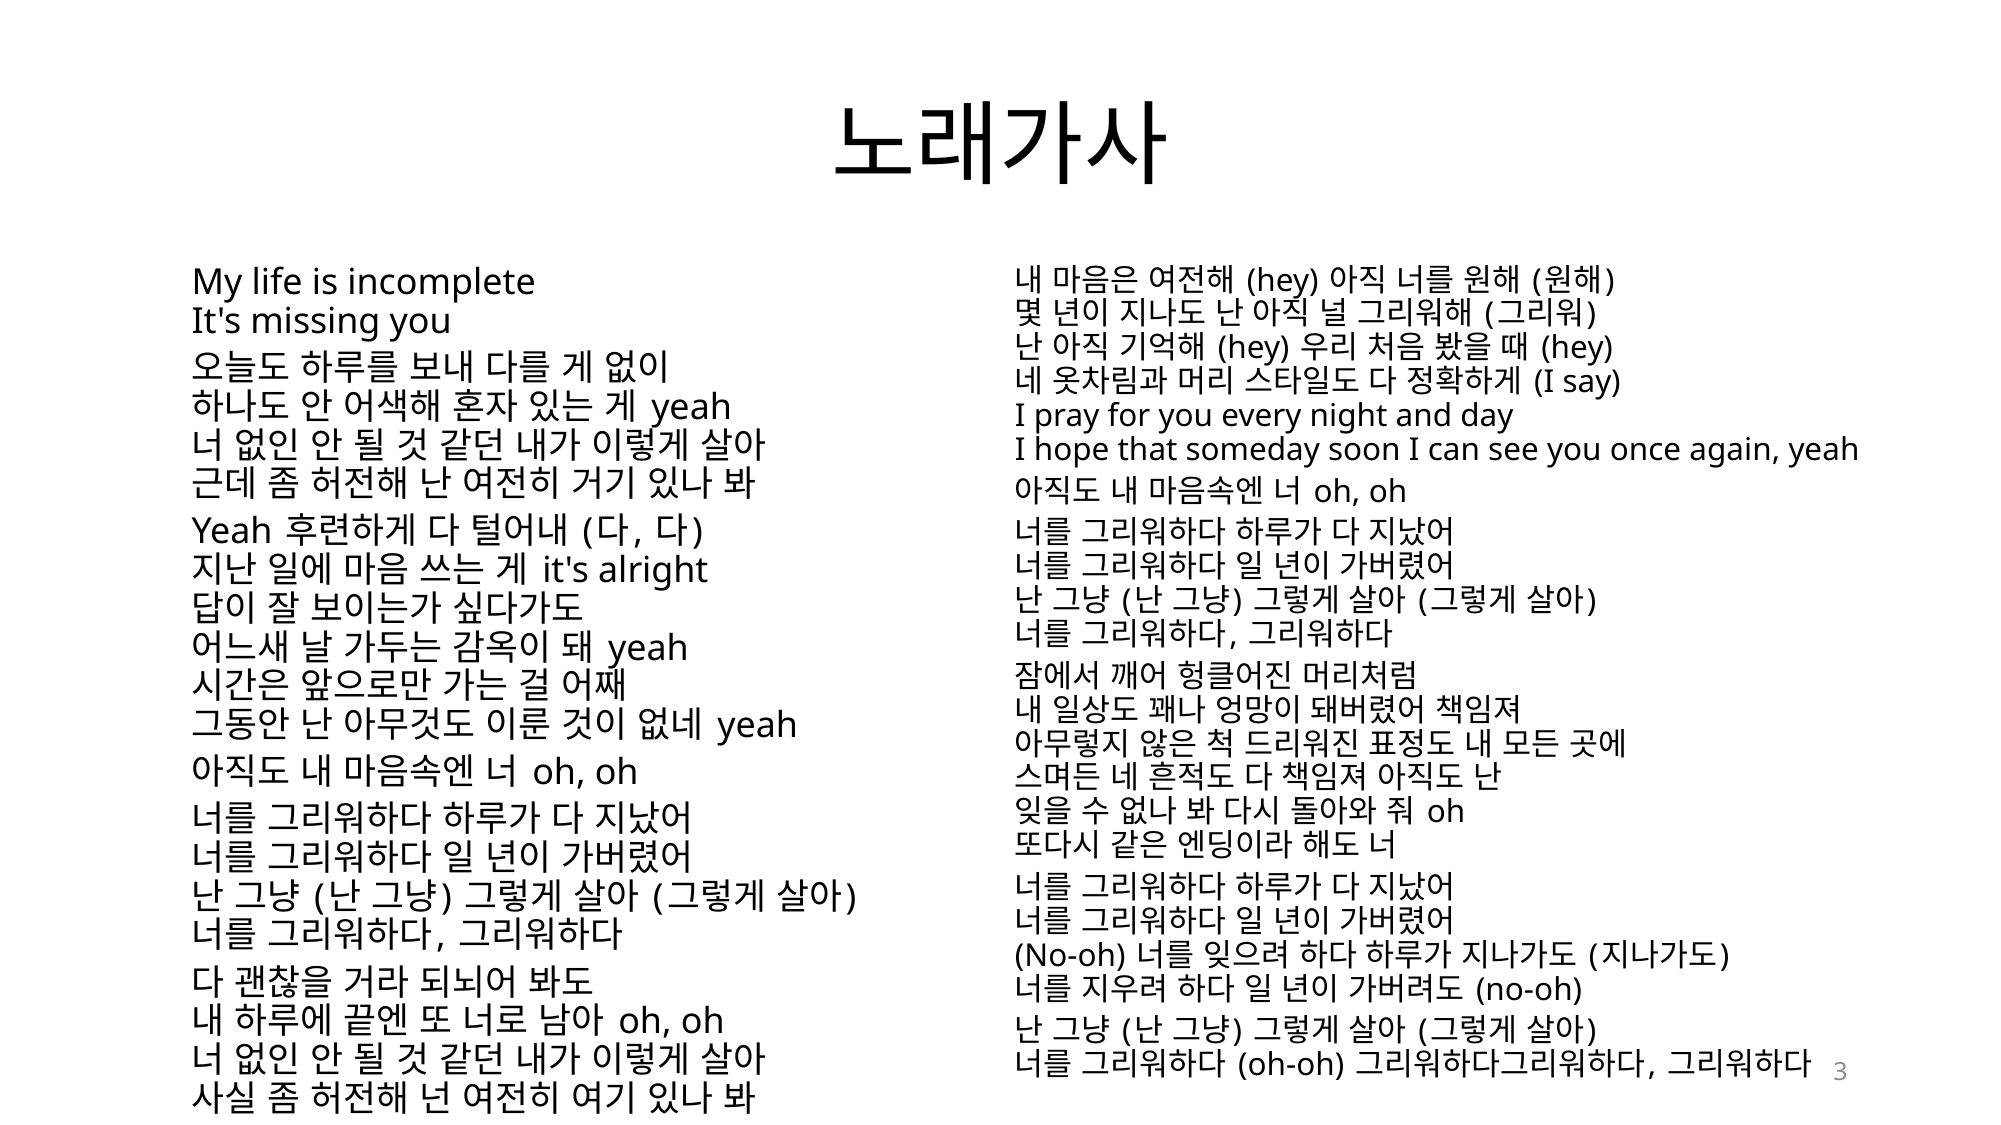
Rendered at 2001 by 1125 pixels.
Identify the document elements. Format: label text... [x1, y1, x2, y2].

title 노래가사 [137, 38, 1863, 257]
list 내 마음은 여전해 (hey) 아직 너를 원해 (원해) 몇 년이 지나도 난 아직 널 그리워해 (그리워) 난 아직 기억해 (hey) 우리 처음 봤을 때 (hey) 네 옷차림과 머리 스타일도 다 정확하게 (I say) I pray for you every night and day I hope that someday soon I can see you once again, yeah 아직도 내 마음속엔 너 oh, oh 너를 그리워하다 하루가 다 지났어 너를 그리워하다 일 년이 가버렸어 난 그냥 (난 그냥) 그렇게 살아 (그렇게 살아) 너를 그리워하다, 그리워하다 잠에서 깨어 헝클어진 머리처럼 내 일상도 꽤나 엉망이 돼버렸어 책임져 아무렇지 않은 척 드리워진 표정도 내 모든 곳에 스며든 네 흔적도 다 책임져 아직도 난 잊을 수 없나 봐 다시 돌아와 줘 oh 또다시 같은 엔딩이라 해도 너 너를 그리워하다 하루가 다 지났어 너를 그리워하다 일 년이 가버렸어 (No-oh) 너를 잊으려 하다 하루가 지나가도 (지나가도) 너를 지우려 하다 일 년이 가버려도 (no-oh) 난 그냥 (난 그냥) 그렇게 살아 (그렇게 살아) 너를 그리워하다 (oh-oh) 그리워하다그리워하다, 그리워하다 [999, 256, 2000, 1105]
list My life is incomplete It's missing you 오늘도 하루를 보내 다를 게 없이 하나도 안 어색해 혼자 있는 게 yeah 너 없인 안 될 것 같던 내가 이렇게 살아 근데 좀 허전해 난 여전히 거기 있나 봐 Yeah 후련하게 다 털어내 (다, 다) 지난 일에 마음 쓰는 게 it's alright 답이 잘 보이는가 싶다가도 어느새 날 가두는 감옥이 돼 yeah 시간은 앞으로만 가는 걸 어째 그동안 난 아무것도 이룬 것이 없네 yeah 아직도 내 마음속엔 너 oh, oh 너를 그리워하다 하루가 다 지났어 너를 그리워하다 일 년이 가버렸어 난 그냥 (난 그냥) 그렇게 살아 (그렇게 살아) 너를 그리워하다, 그리워하다 다 괜찮을 거라 되뇌어 봐도 내 하루에 끝엔 또 너로 남아 oh, oh 너 없인 안 될 것 같던 내가 이렇게 살아 사실 좀 허전해 넌 여전히 여기 있나 봐 [176, 256, 1156, 1125]
slide_number 3 [1412, 1042, 1863, 1103]
